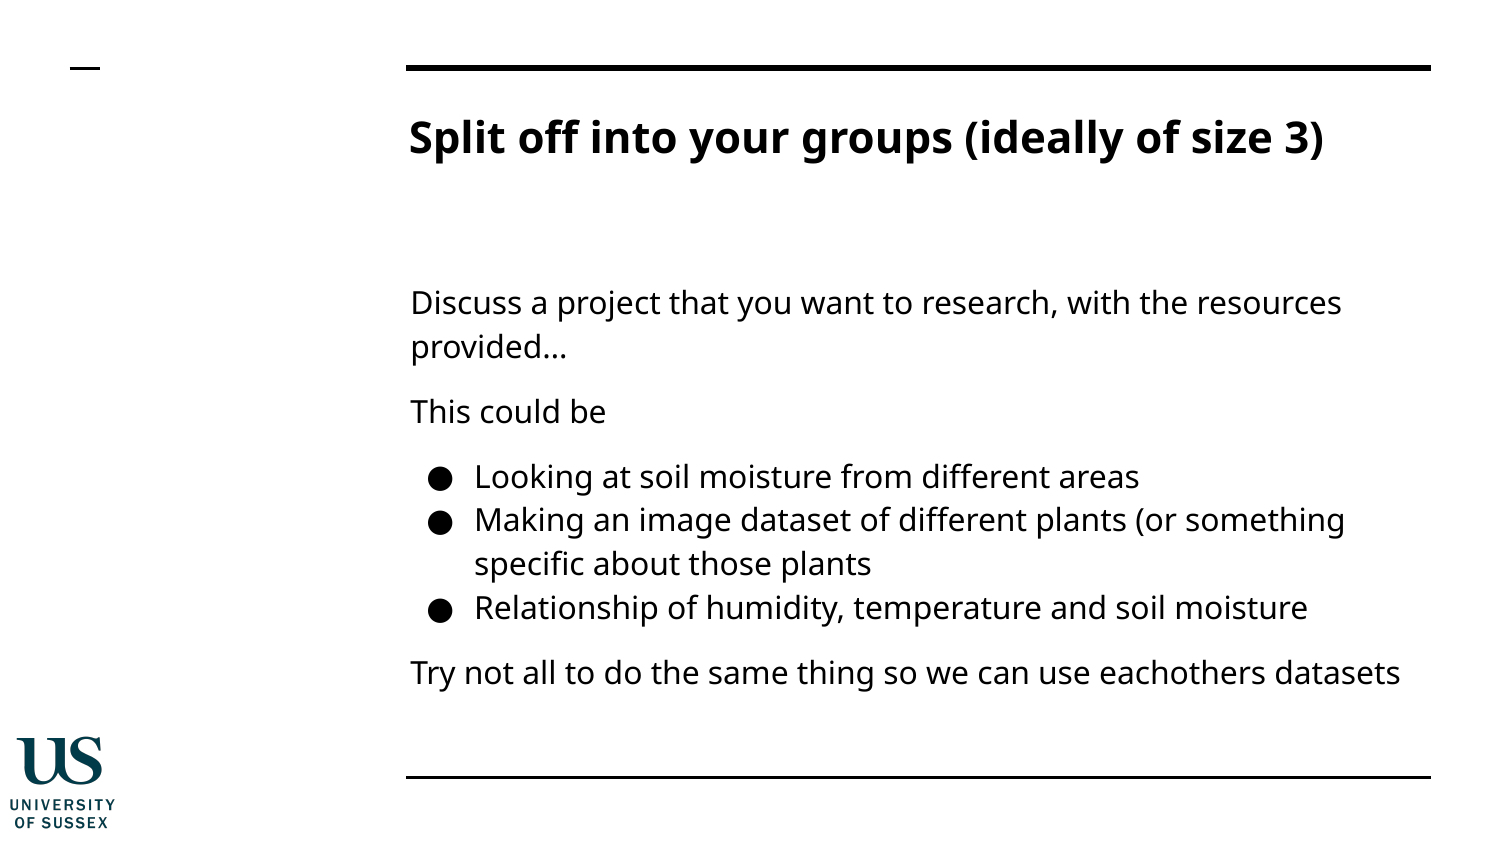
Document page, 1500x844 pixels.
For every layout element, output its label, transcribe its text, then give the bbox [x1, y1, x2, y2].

title Split off into your groups (ideally of size 3) [393, 94, 1431, 199]
list Discuss a project that you want to research, with the resources provided… This could be Looking at soil moisture from different areas Making an image dataset of different plants (or something specific about those plants Relationship of humidity, temperature and soil moisture Try not all to do the same thing so we can use eachothers datasets [395, 261, 1433, 755]
picture [0, 721, 123, 844]
